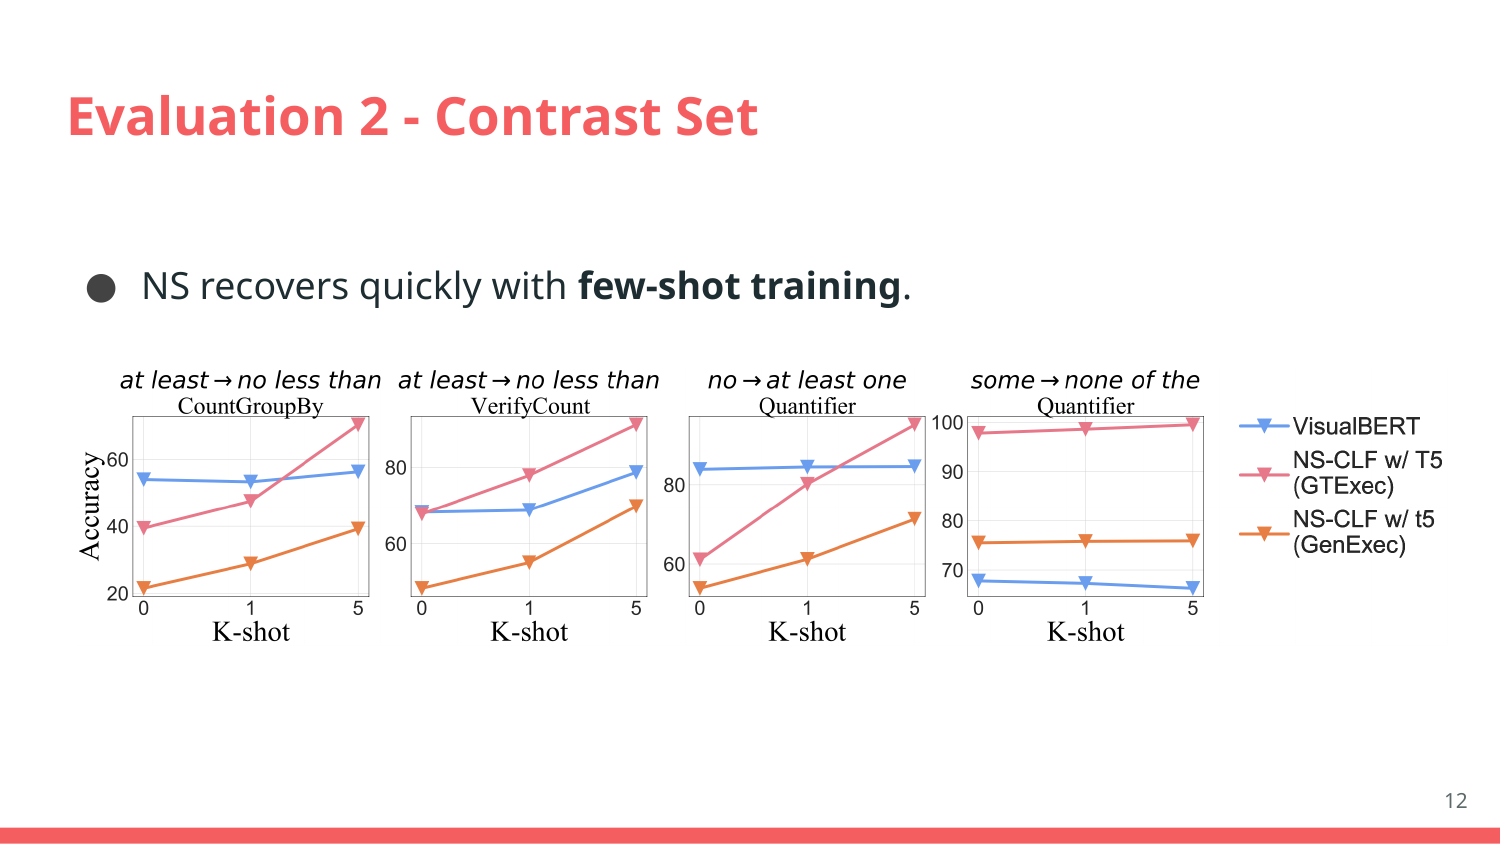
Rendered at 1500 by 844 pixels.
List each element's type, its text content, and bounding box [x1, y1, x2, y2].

title Evaluation 2 - Contrast Set [51, 64, 1449, 167]
list NS recovers quickly with few-shot training. [51, 224, 1449, 367]
picture [75, 369, 1448, 646]
slide_number 12 [1392, 767, 1483, 833]
